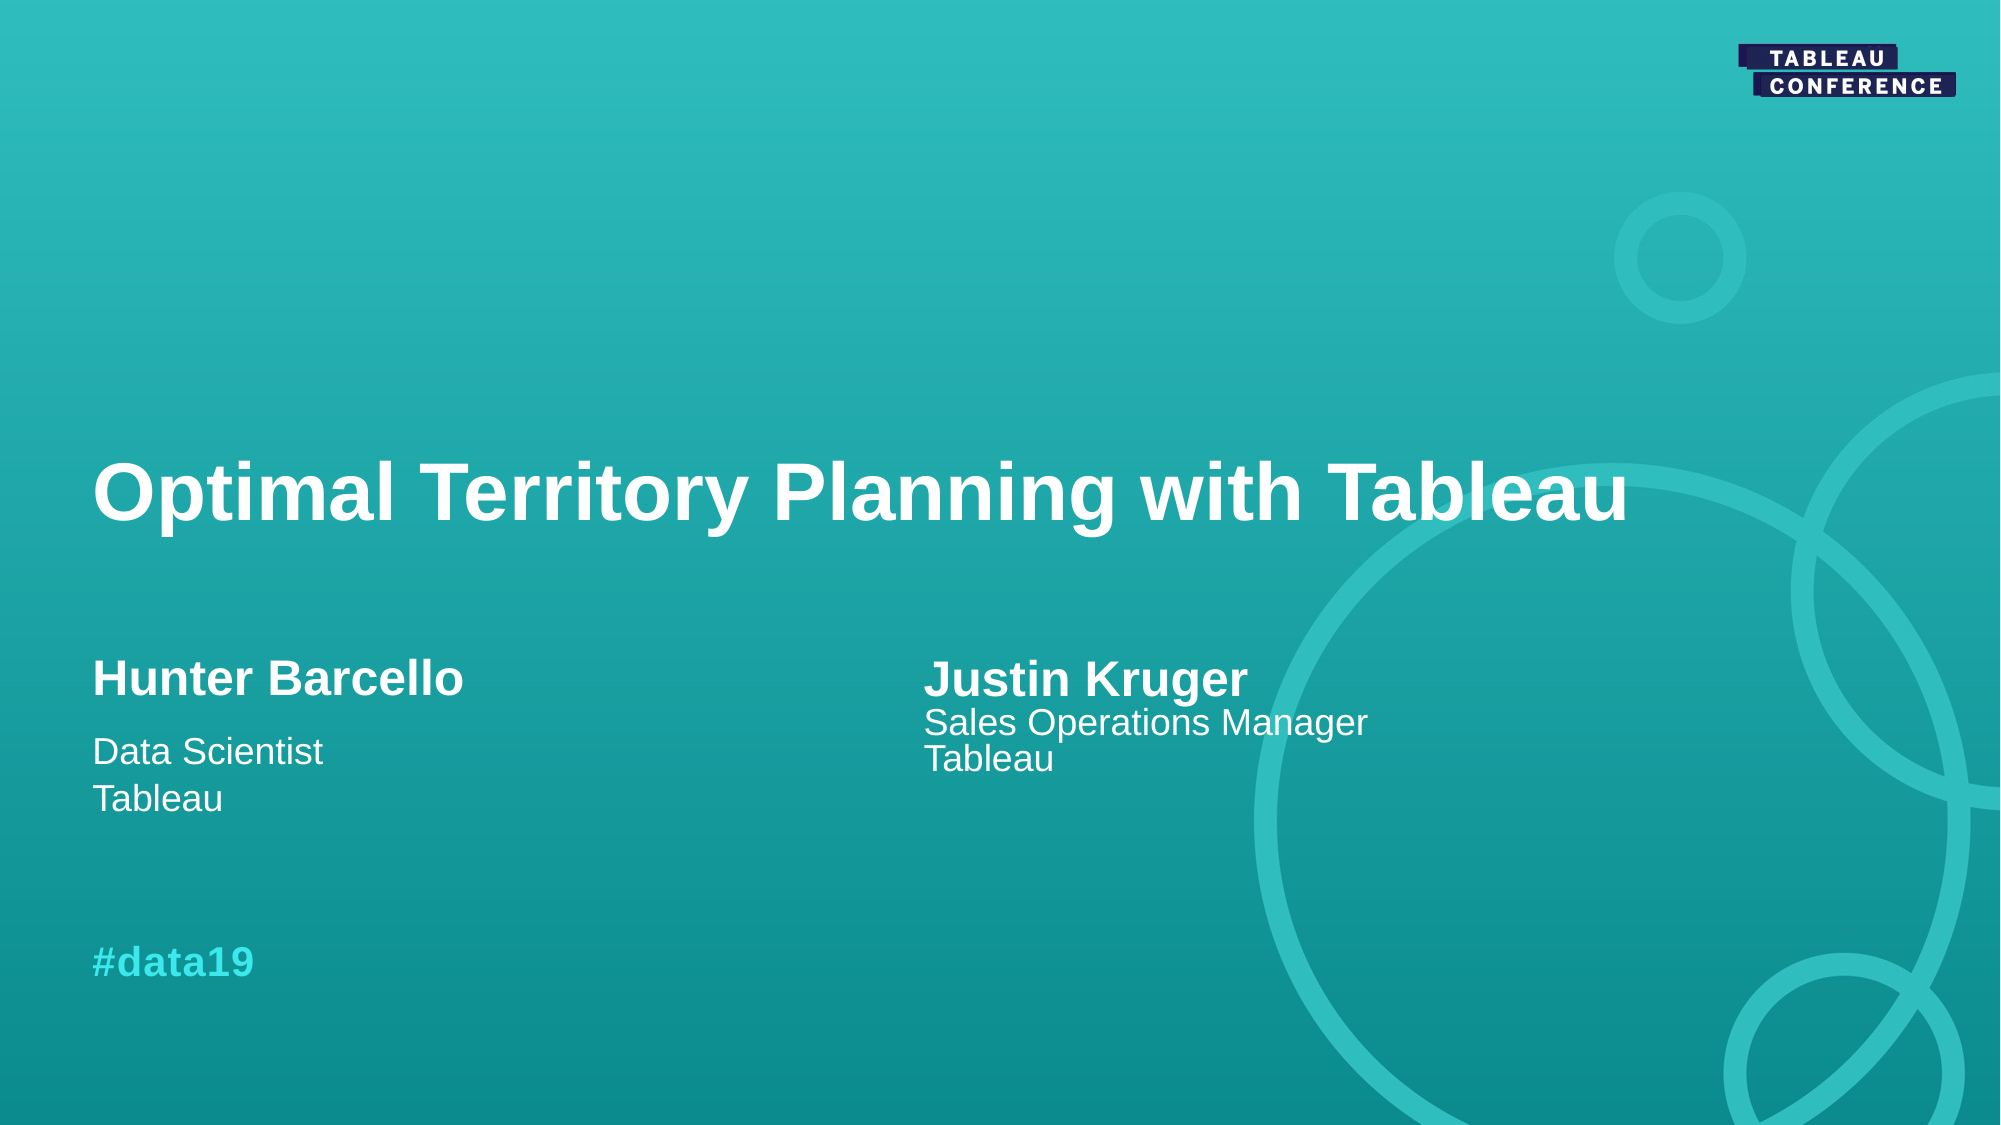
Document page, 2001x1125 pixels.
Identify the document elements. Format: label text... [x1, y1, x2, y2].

text_box Justin Kruger Sales Operations Manager Tableau [908, 651, 1643, 934]
subtitle Hunter Barcello Data Scientist Tableau [77, 649, 812, 907]
title Optimal Territory Planning with Tableau [77, 384, 1887, 546]
picture [0, 0, 2001, 1125]
list #data19 [77, 933, 919, 986]
